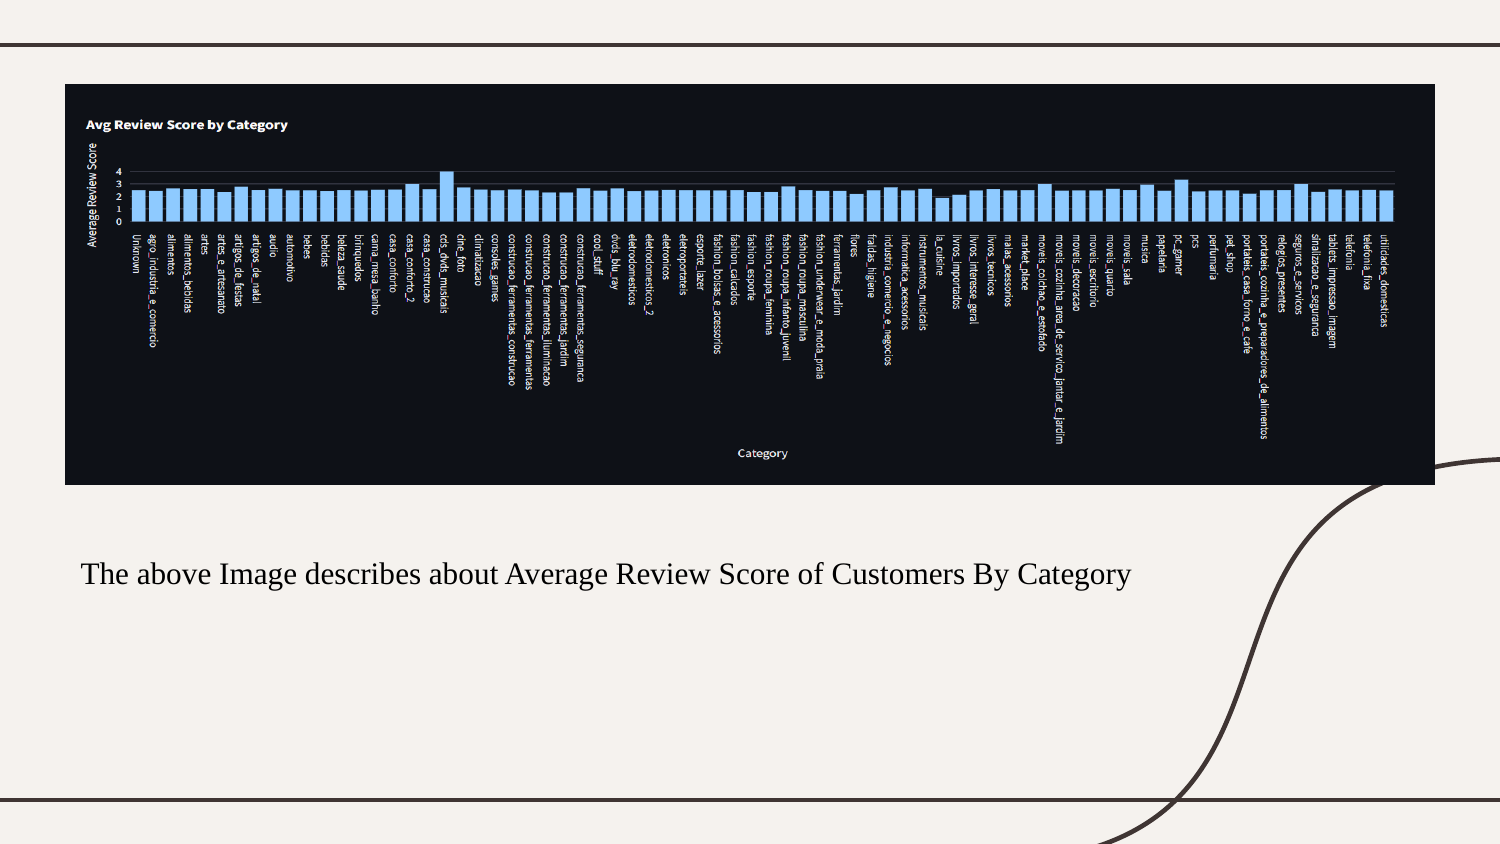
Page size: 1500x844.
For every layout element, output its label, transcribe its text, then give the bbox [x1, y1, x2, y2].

subtitle The above Image describes about Average Review Score of Customers By Category [65, 538, 1400, 704]
picture [65, 84, 1435, 486]
